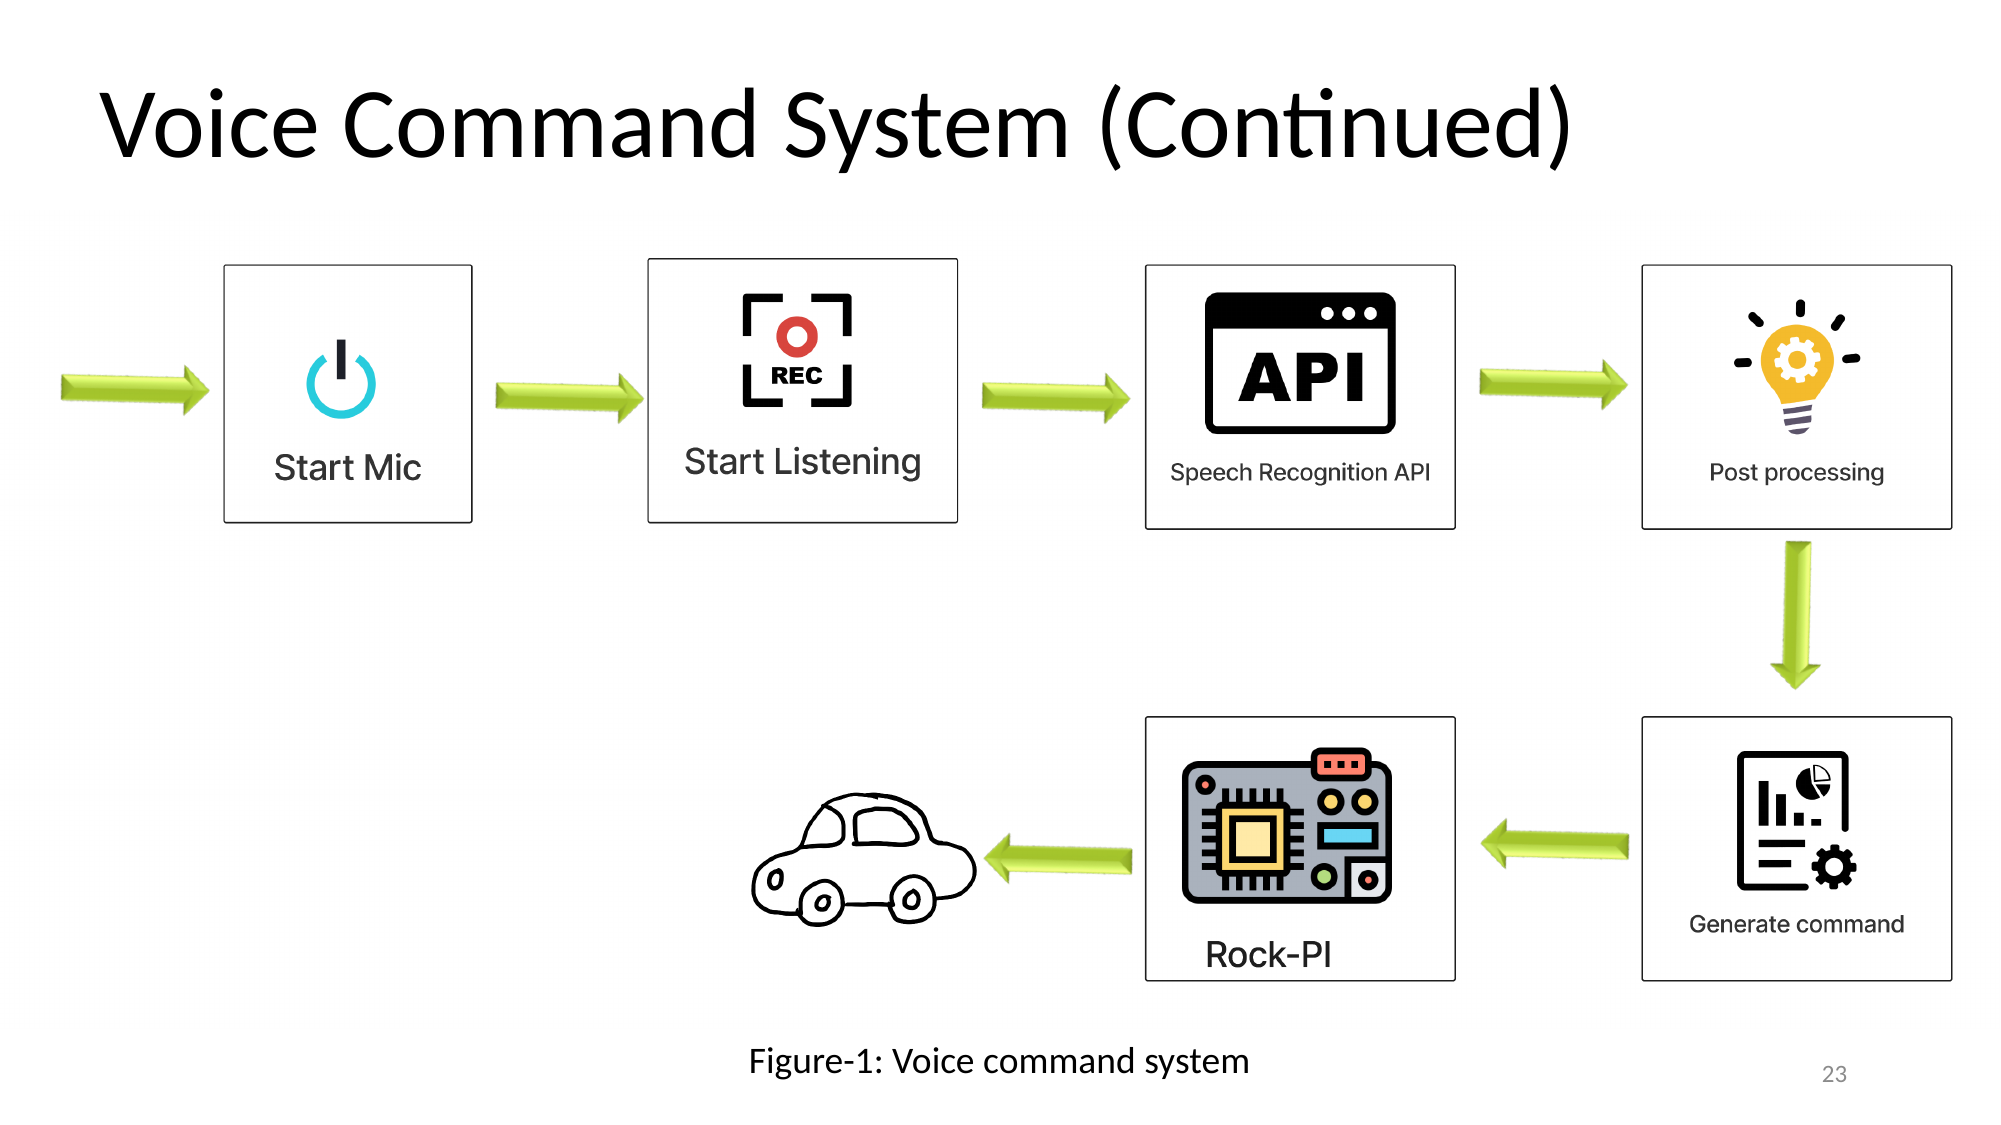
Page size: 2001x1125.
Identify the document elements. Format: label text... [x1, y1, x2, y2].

picture [0, 210, 2000, 1029]
text_box Figure-1: Voice command system [734, 1029, 1266, 1089]
slide_number 23 [1412, 1042, 1863, 1103]
text_box Voice Command System (Continued) [85, 50, 1593, 185]
